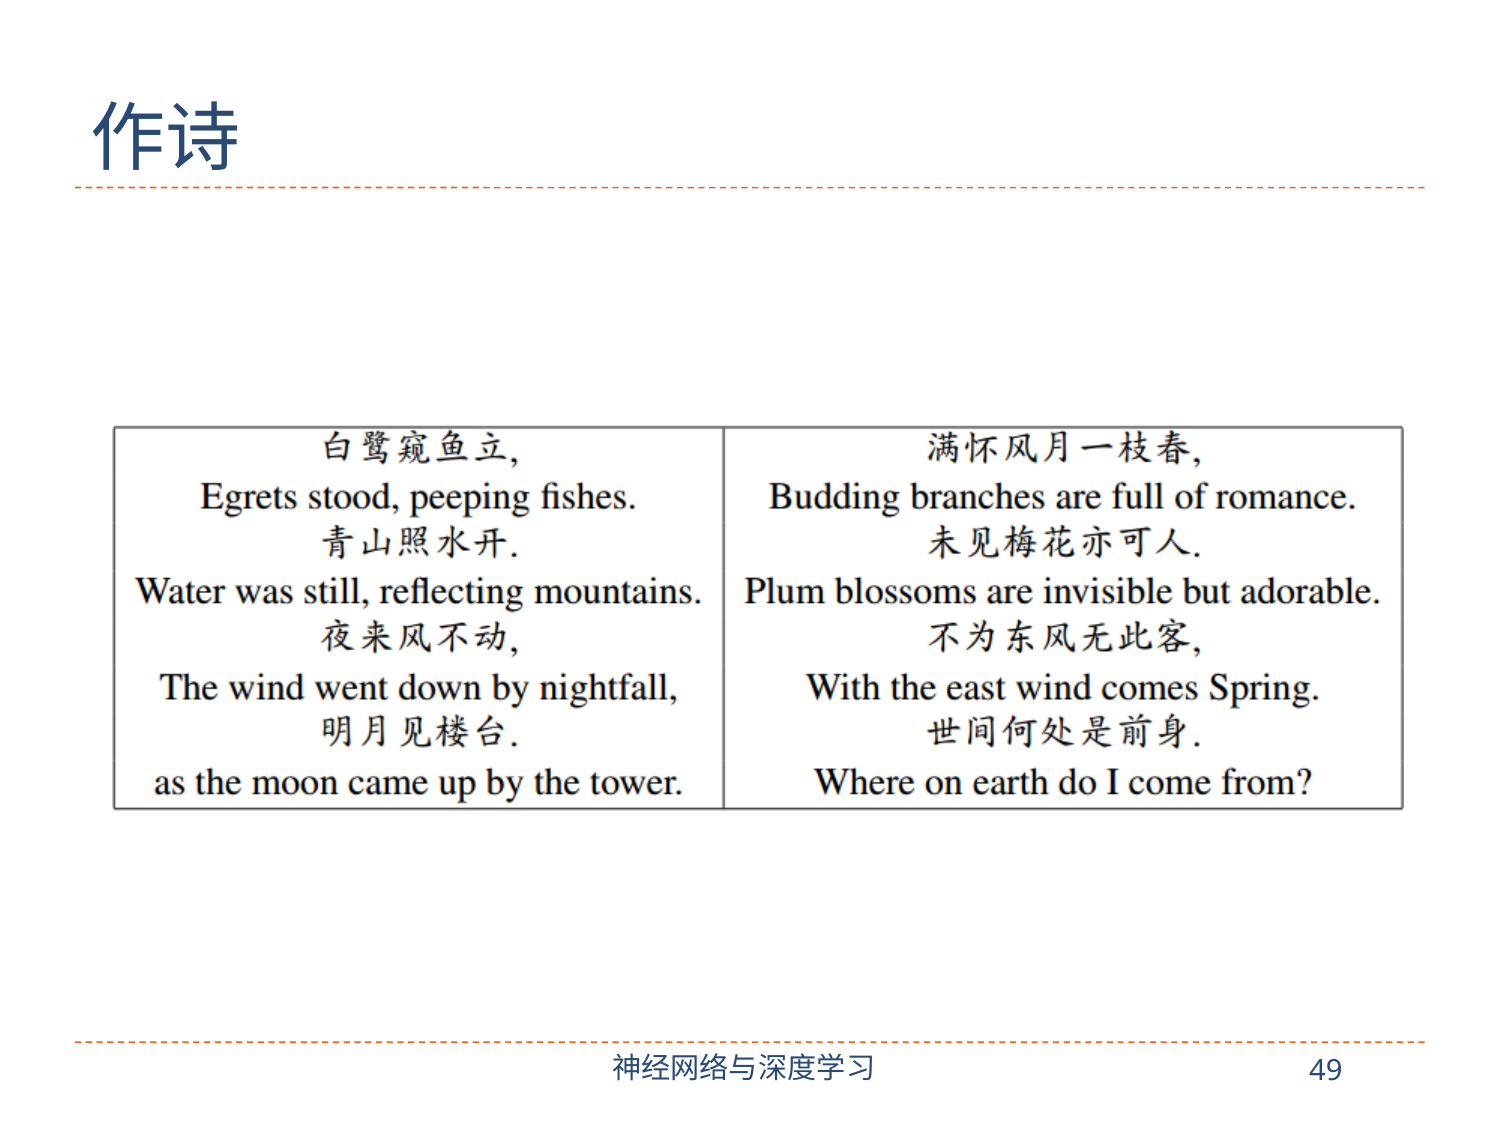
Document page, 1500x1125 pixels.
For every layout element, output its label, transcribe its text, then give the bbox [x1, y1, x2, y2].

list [74, 377, 1426, 832]
title 作诗 [75, 24, 1425, 188]
